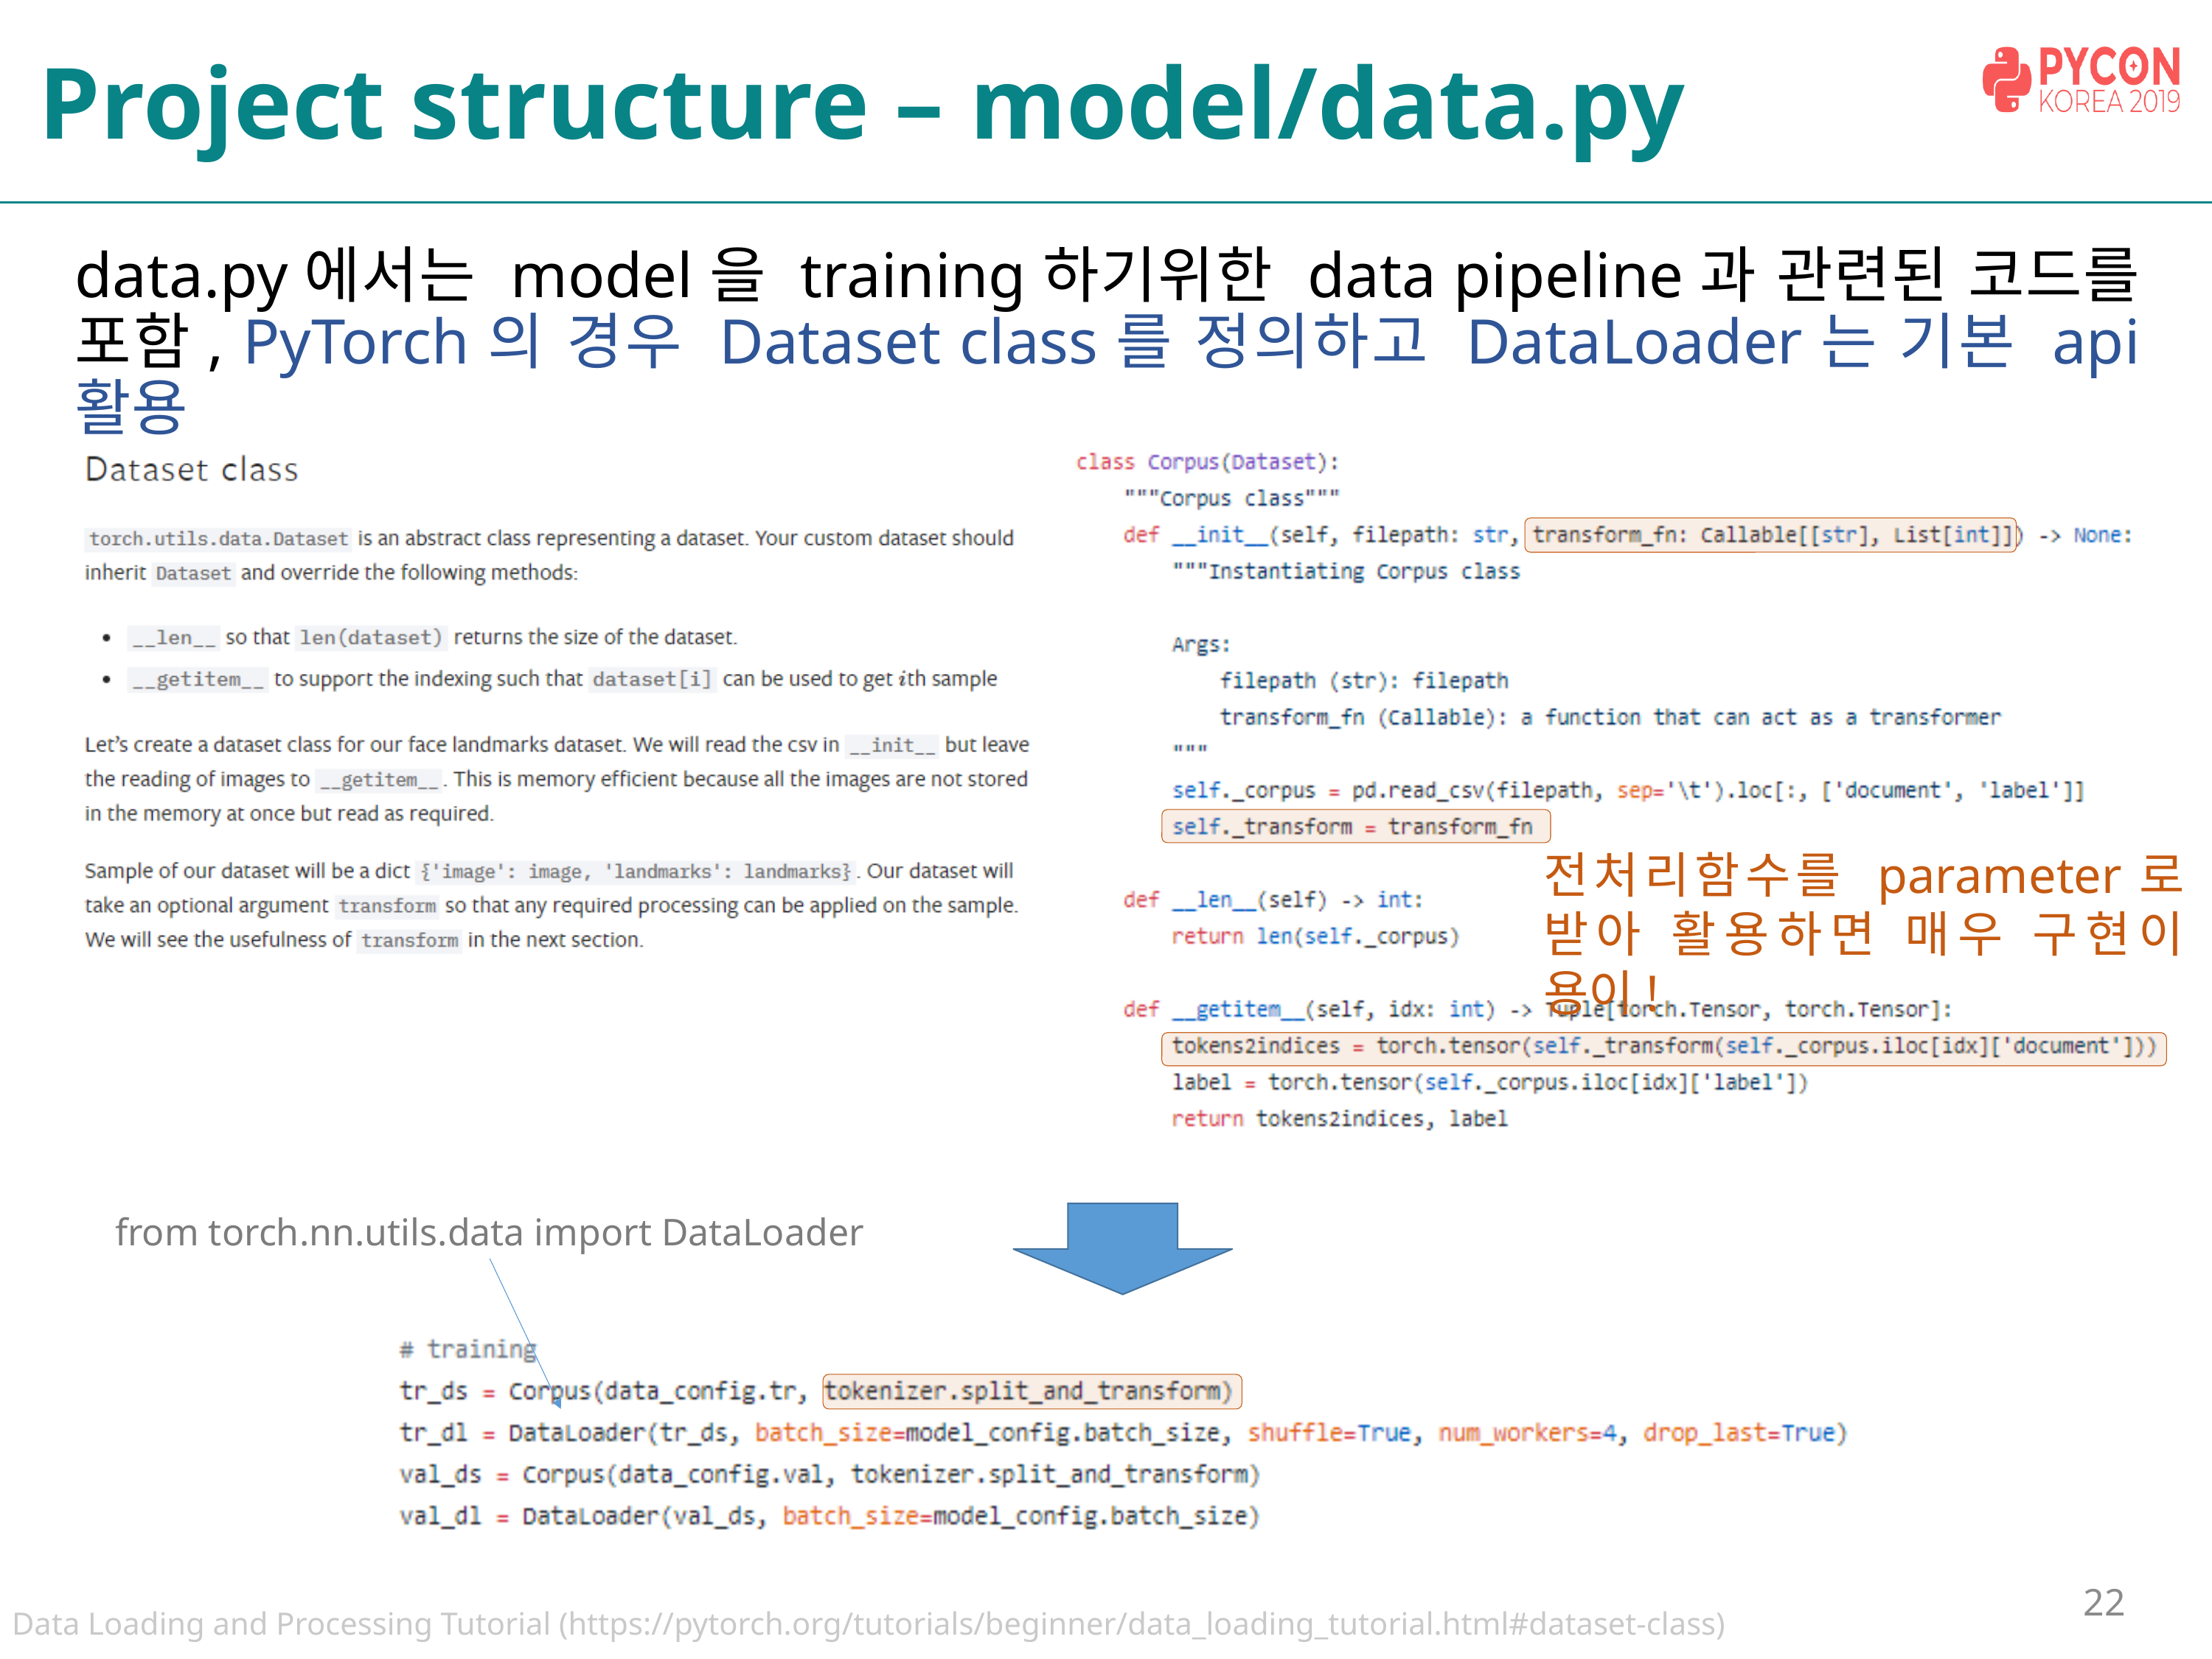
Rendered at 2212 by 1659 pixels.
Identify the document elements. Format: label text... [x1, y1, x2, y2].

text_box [79, 439, 2167, 1551]
slide_number 22 [1638, 1559, 2137, 1649]
list data.py에서는 model을 training하기위한 data pipeline과 관련된 코드를 포함, PyTorch의 경우 Dataset class를 정의하고 DataLoader는 기본 api 활용 [63, 239, 2152, 1652]
text_box Data Loading and Processing Tutorial (https://pytorch.org/tutorials/beginner/data_loading_tutorial.html#dataset-class) [1, 1599, 1978, 1647]
title Project structure – model/data.py [27, 29, 2185, 186]
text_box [490, 1259, 561, 1409]
text_box 전처리함수를 parameter로 받아 활용하면 매우 구현이 용이! [2167, 838, 2196, 1026]
